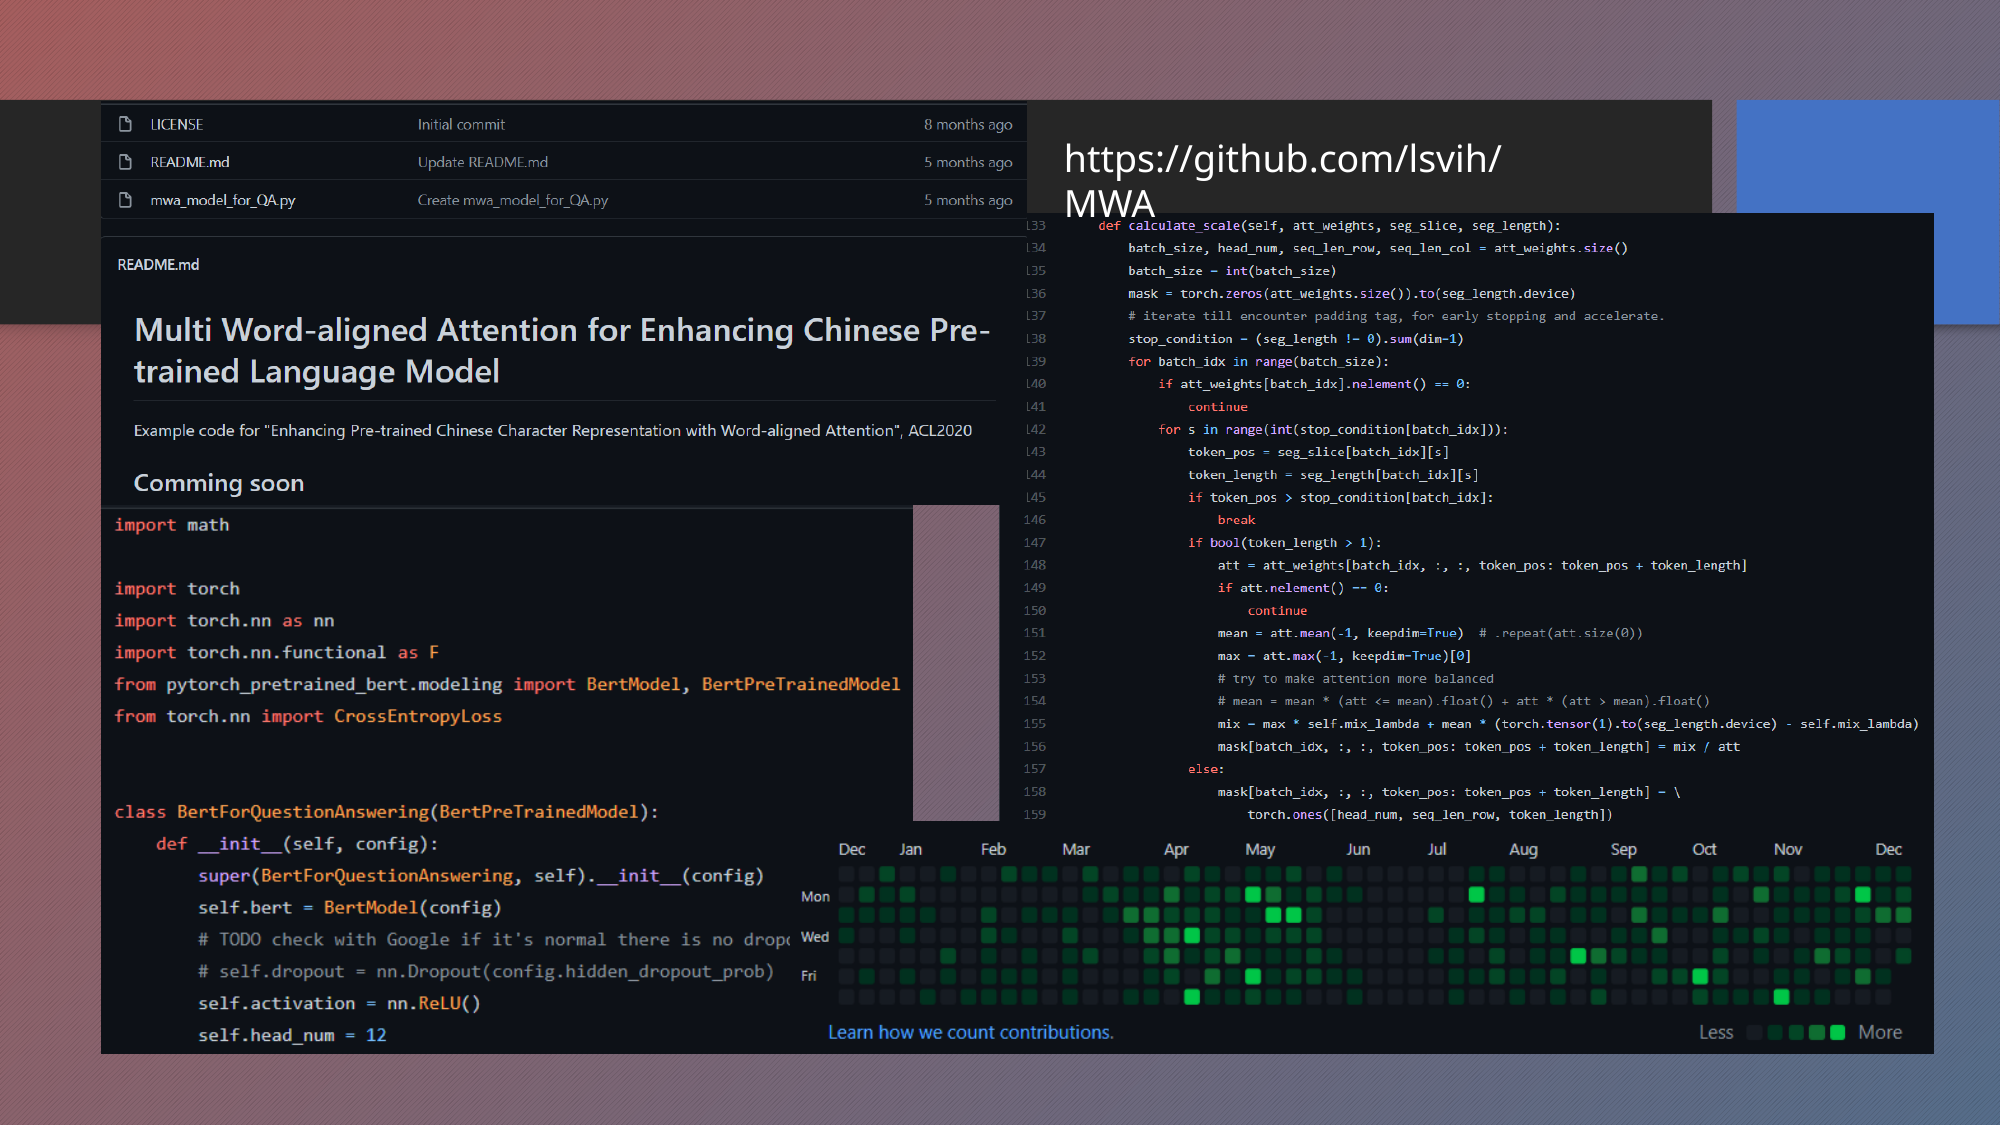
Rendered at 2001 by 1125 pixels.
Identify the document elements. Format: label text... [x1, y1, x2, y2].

text_box https://github.com/lsvih/MWA [1049, 127, 1581, 213]
picture [0, 101, 2000, 1054]
